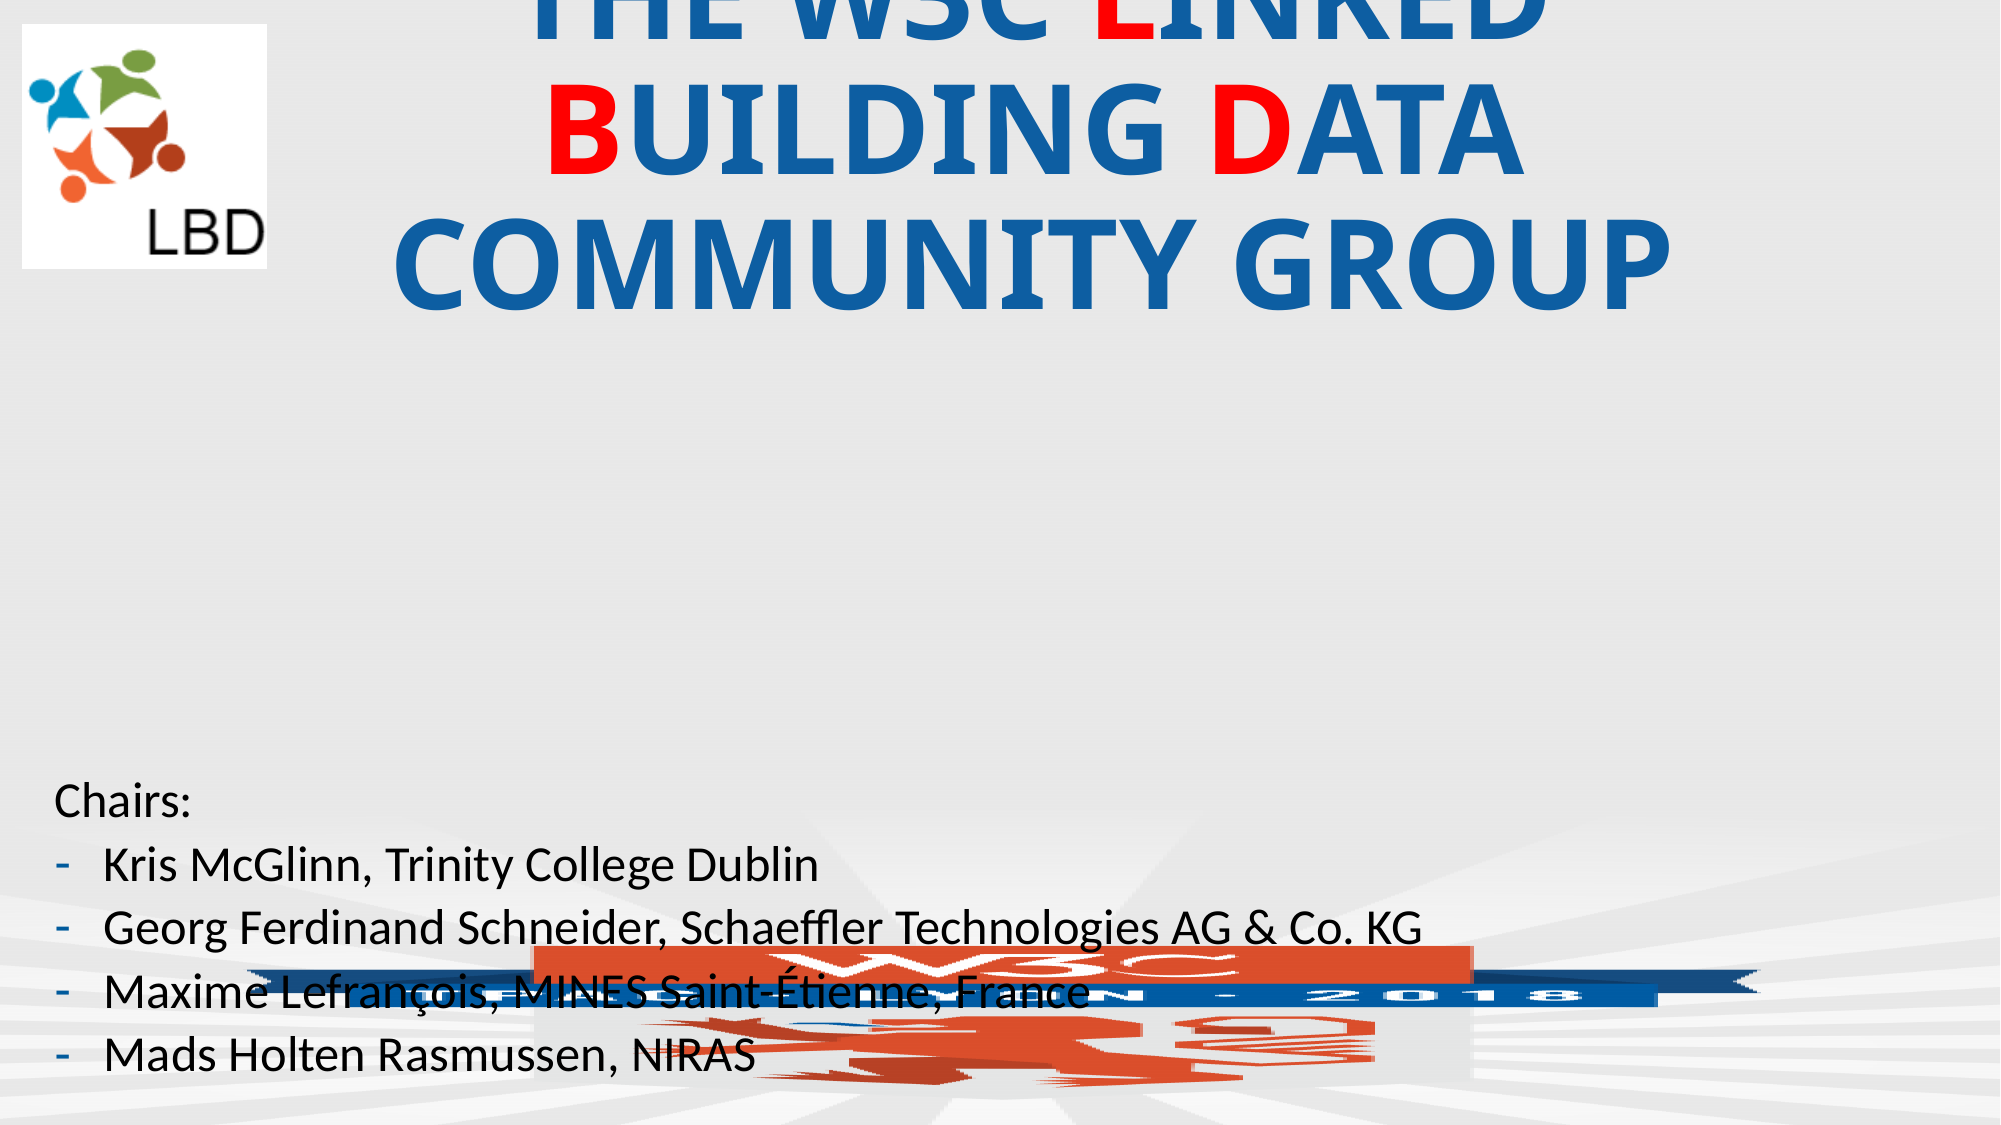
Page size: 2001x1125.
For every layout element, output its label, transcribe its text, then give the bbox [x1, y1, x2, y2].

subtitle Chairs: Kris McGlinn, Trinity College Dublin Georg Ferdinand Schneider, Schaeffler Technologies AG & Co. KG Maxime Lefrançois, MINES Saint-Étienne, France Mads Holten Rasmussen, NIRAS [22, 766, 1770, 1095]
title The W3C Linked Building Data Community Group [295, 24, 1770, 344]
picture [0, 0, 2001, 1125]
